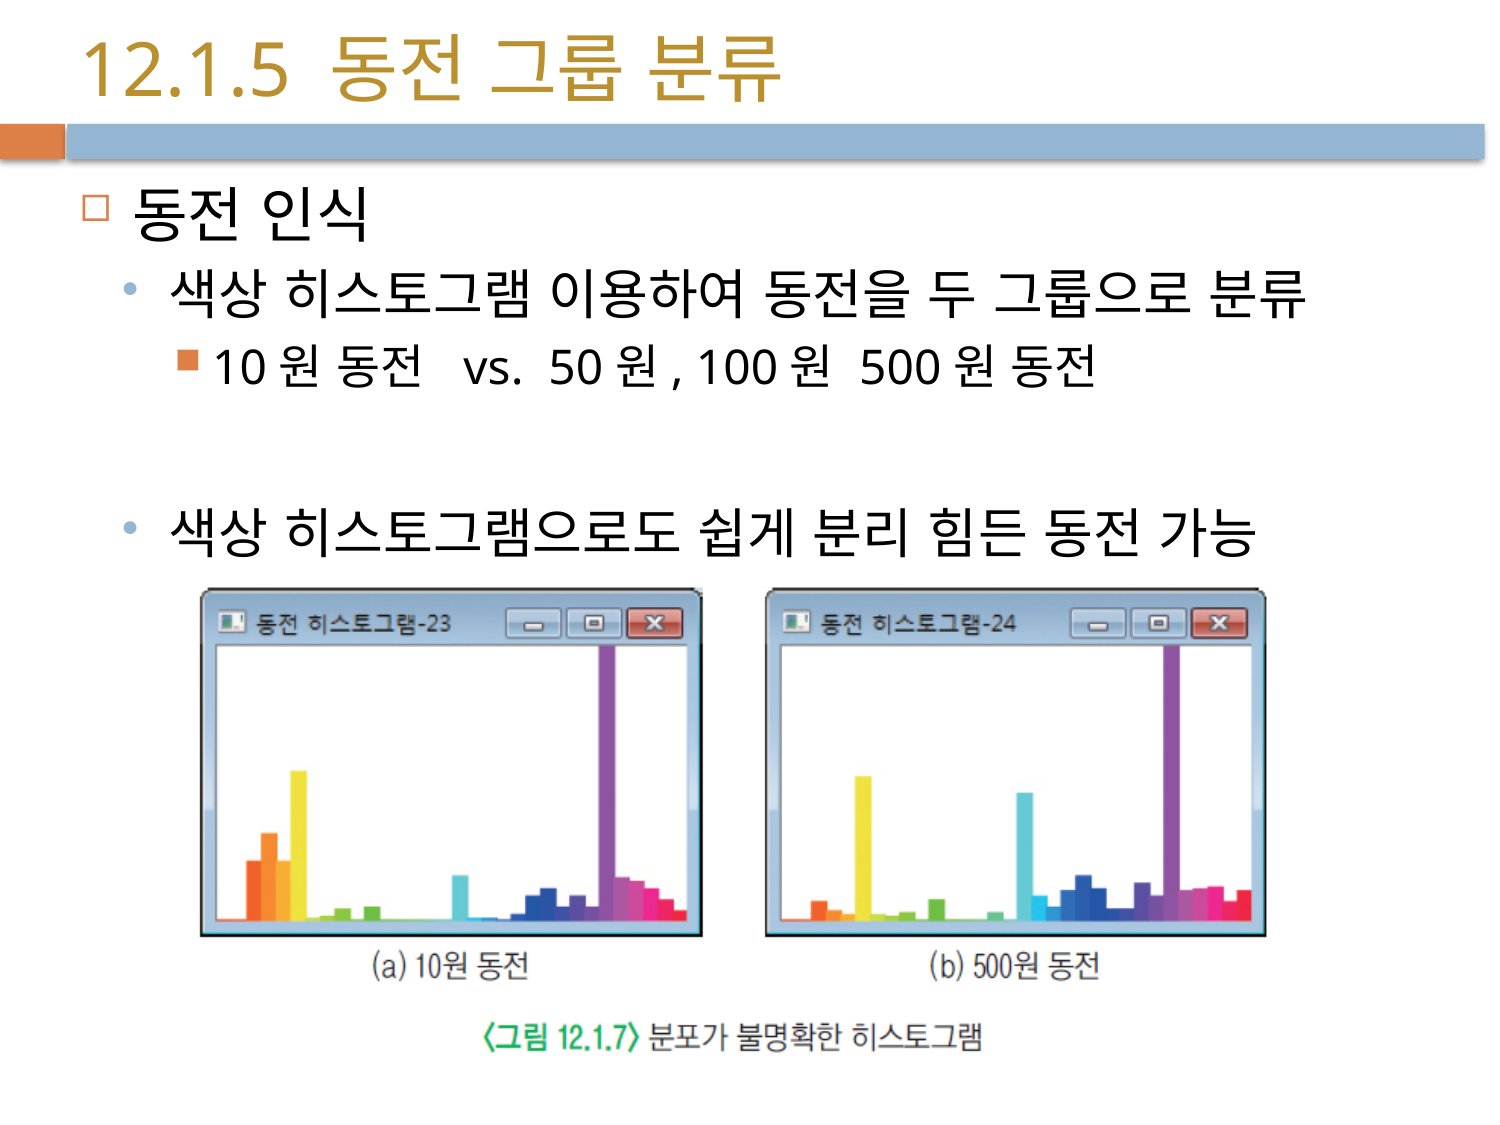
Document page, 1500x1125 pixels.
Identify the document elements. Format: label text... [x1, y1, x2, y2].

list 동전 인식 색상 히스토그램 이용하여 동전을 두 그룹으로 분류 10원 동전 vs. 50원, 100원 500원 동전 색상 히스토그램으로도 쉽게 분리 힘든 동전 가능 [64, 169, 1471, 1056]
title 12.1.5 동전 그룹 분류 [64, 7, 1471, 126]
picture [176, 562, 1298, 1072]
